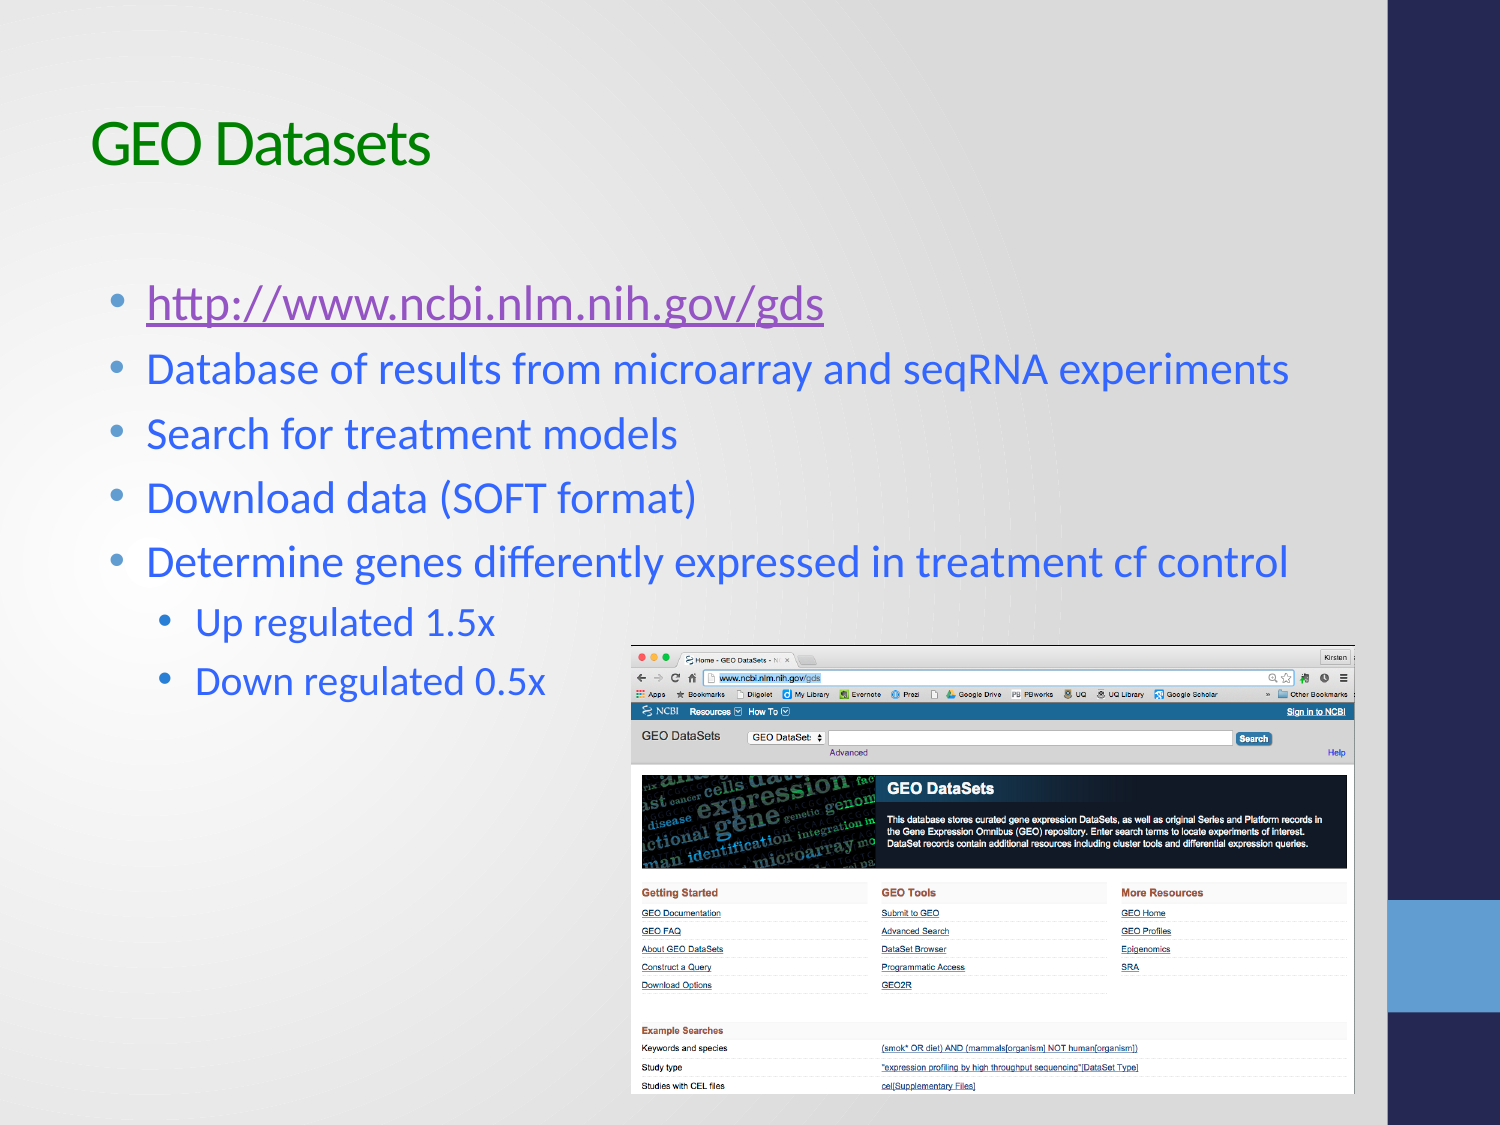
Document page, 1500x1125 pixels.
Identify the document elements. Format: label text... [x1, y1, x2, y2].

title GEO Datasets [75, 45, 1325, 233]
picture [631, 644, 1356, 1095]
list http://www.ncbi.nlm.nih.gov/gds Database of results from microarray and seqRNA experiments Search for treatment models Download data (SOFT format) Determine genes differently expressed in treatment cf control Up regulated 1.5x Down regulated 0.5x [75, 262, 1325, 1050]
